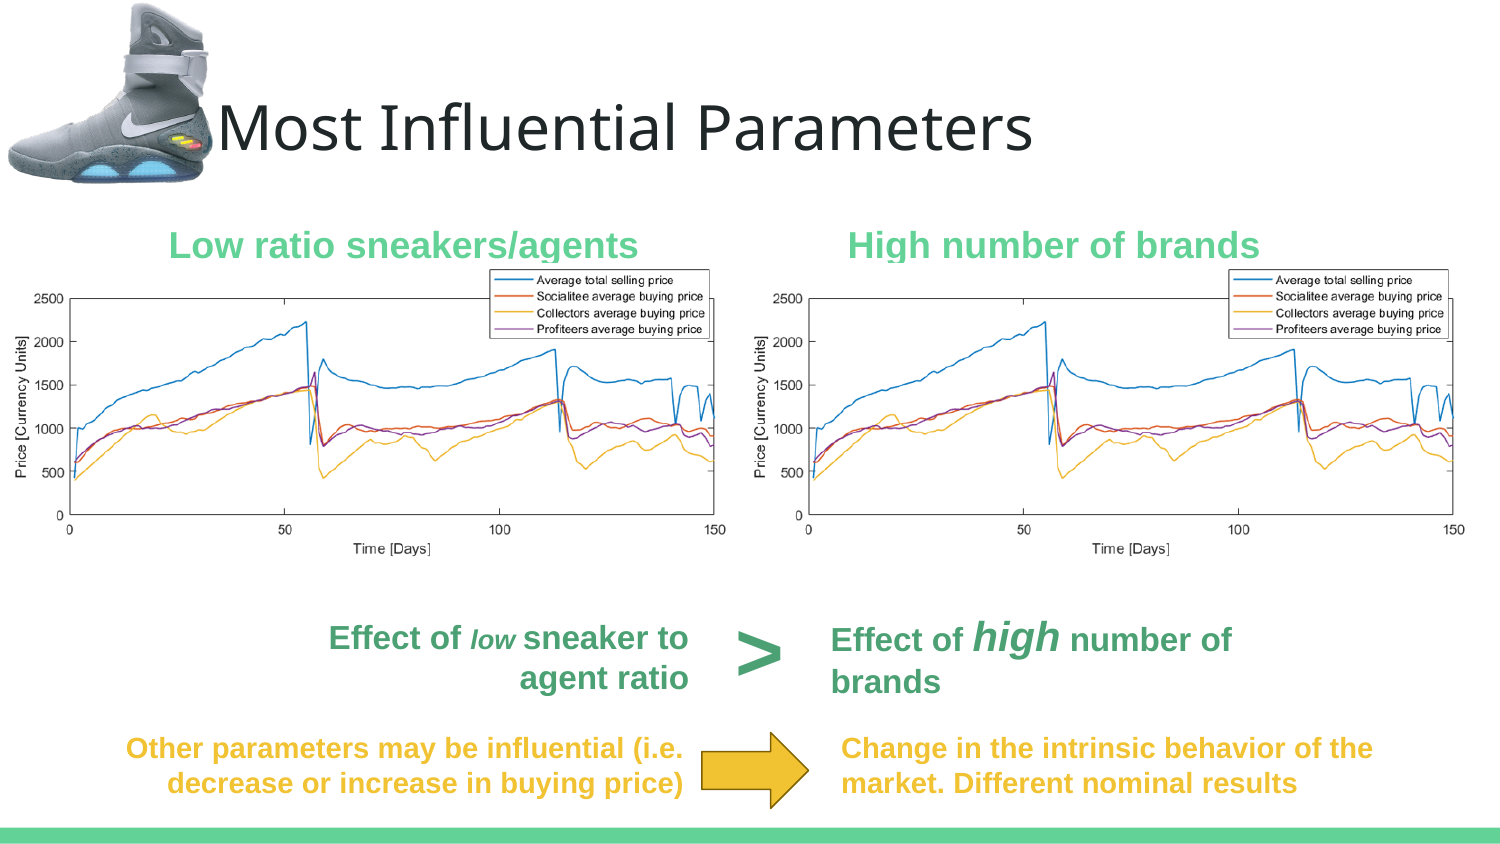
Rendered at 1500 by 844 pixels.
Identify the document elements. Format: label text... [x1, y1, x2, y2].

text_box [701, 732, 809, 809]
picture [0, 0, 223, 189]
text_box Other parameters may be influential (i.e. decrease or increase in buying price) [67, 714, 700, 809]
text_box High number of brands [832, 205, 1454, 261]
picture [2, 262, 1476, 715]
text_box Change in the intrinsic behavior of the market. Different nominal results [825, 714, 1448, 809]
title Most Influential Parameters [201, 72, 1500, 167]
text_box Low ratio sneakers/agents [153, 205, 710, 261]
